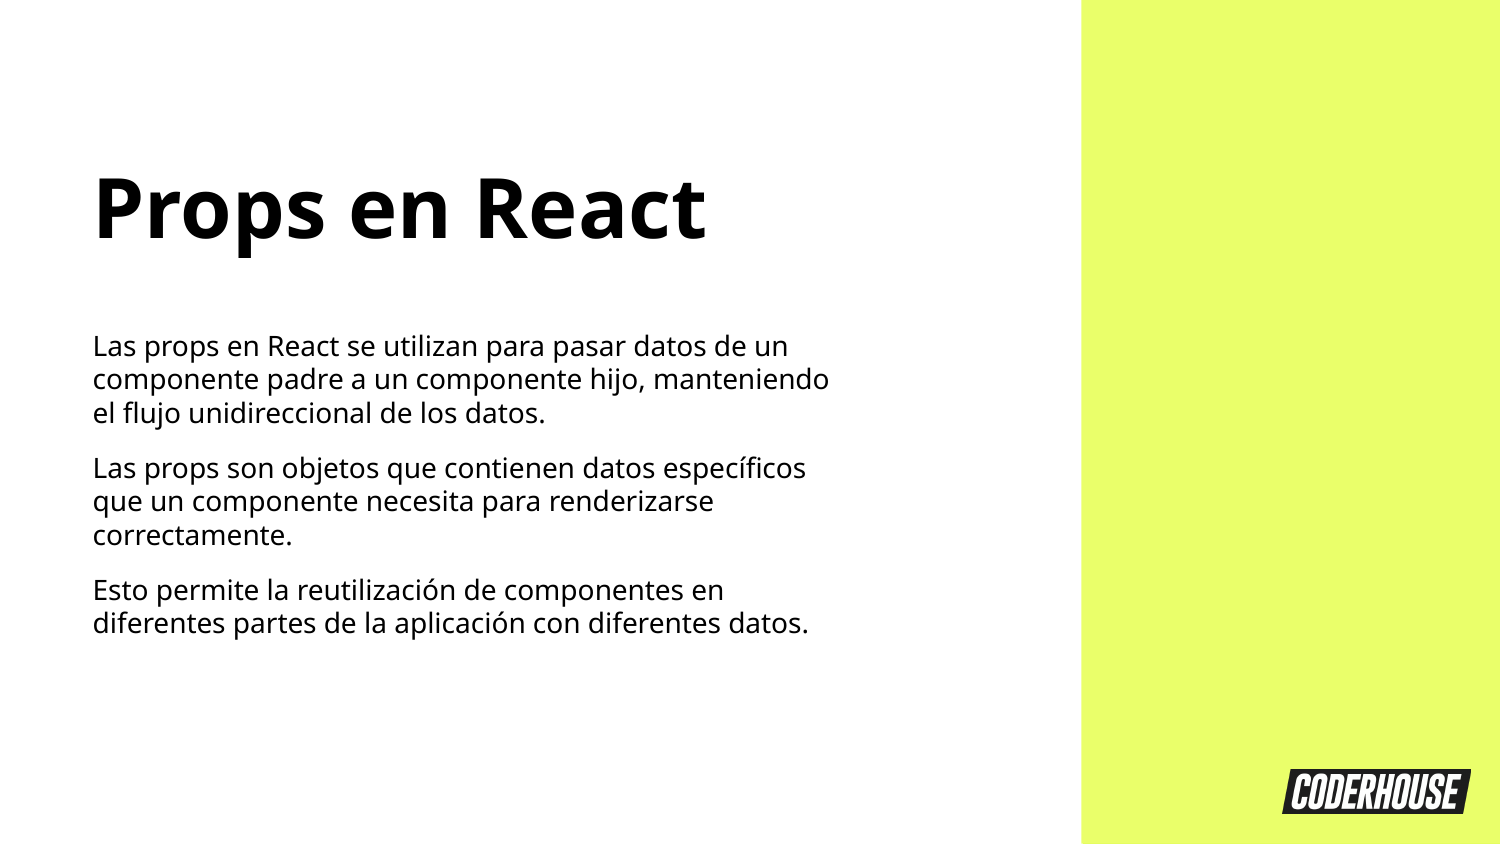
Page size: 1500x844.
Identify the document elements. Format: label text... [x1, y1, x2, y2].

picture [1281, 769, 1471, 814]
picture [0, 0, 1081, 844]
text_box Las props en React se utilizan para pasar datos de un componente padre a un componente hijo, manteniendo el flujo unidireccional de los datos. Las props son objetos que contienen datos específicos que un componente necesita para renderizarse correctamente. Esto permite la reutilización de componentes en diferentes partes de la aplicación con diferentes datos. [77, 312, 849, 709]
text_box Props en React [77, 151, 1414, 272]
